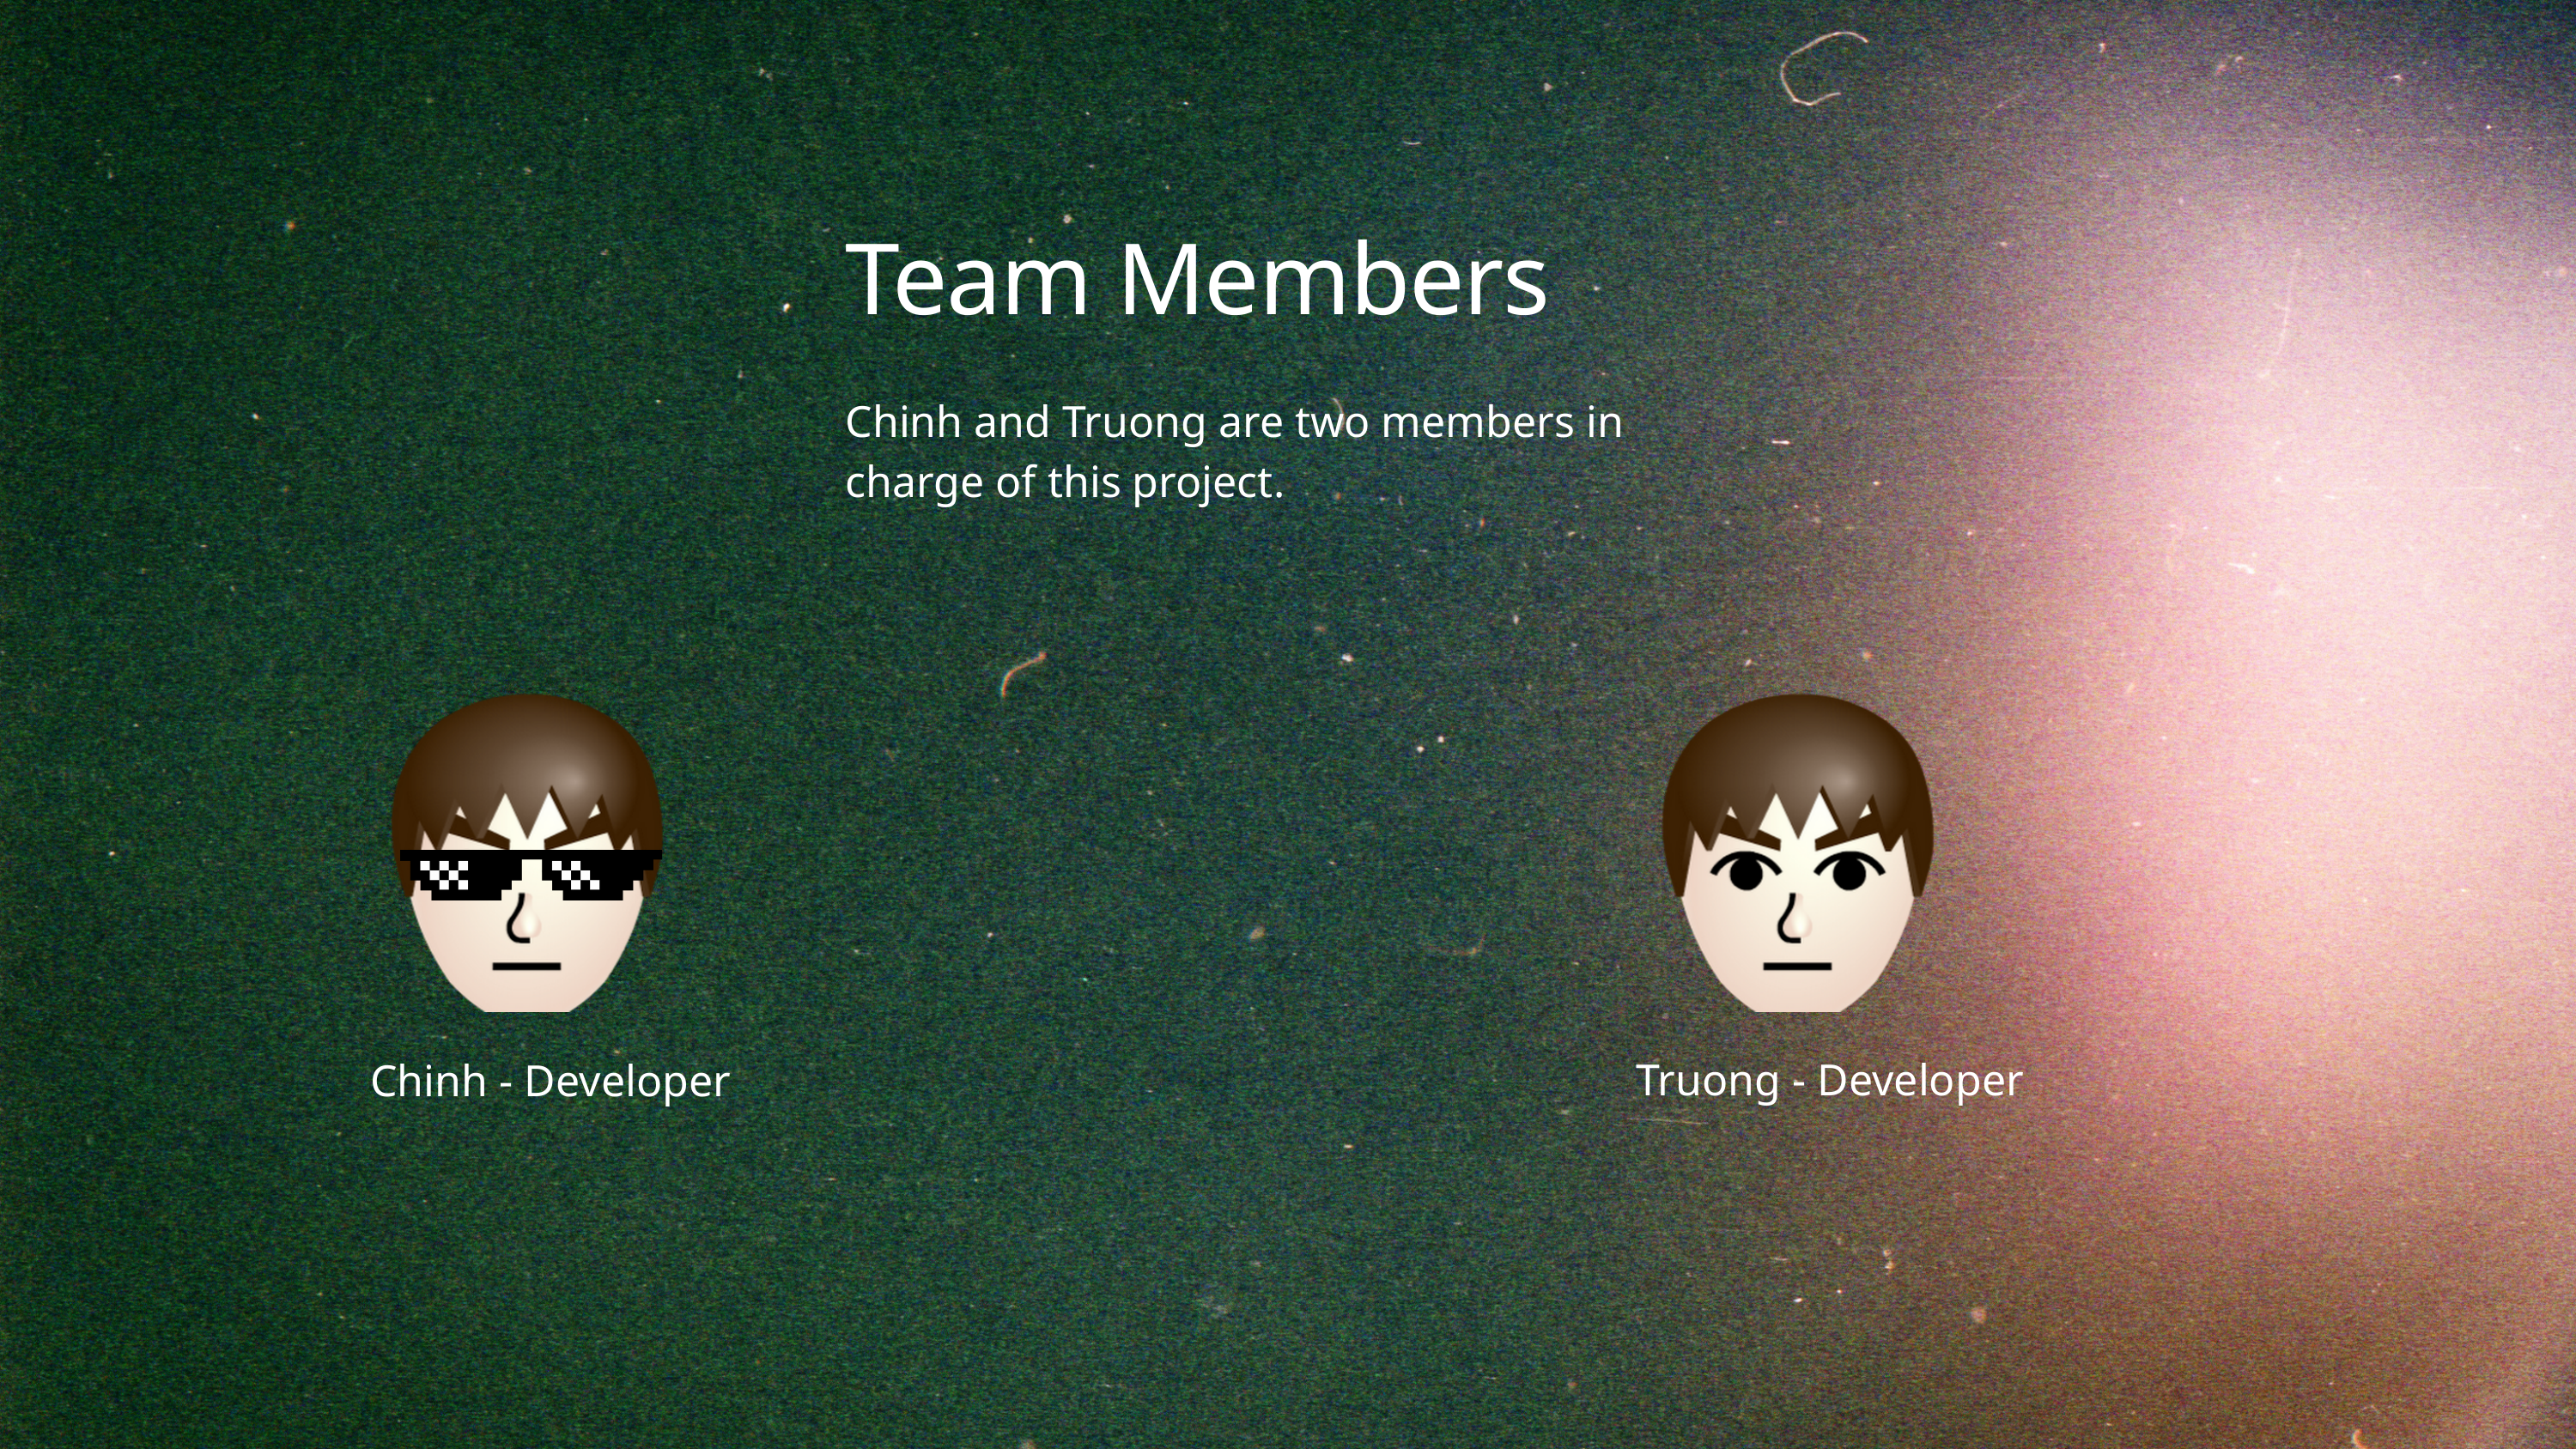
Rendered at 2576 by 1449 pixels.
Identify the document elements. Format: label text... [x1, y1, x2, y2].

text_box Truong - Developer [1594, 1043, 2067, 1104]
text_box Chinh - Developer [327, 1045, 775, 1106]
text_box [845, 206, 1731, 501]
text_box [1640, 688, 1965, 1012]
text_box [400, 850, 663, 900]
text_box [0, 0, 2576, 1449]
text_box [369, 688, 694, 1012]
